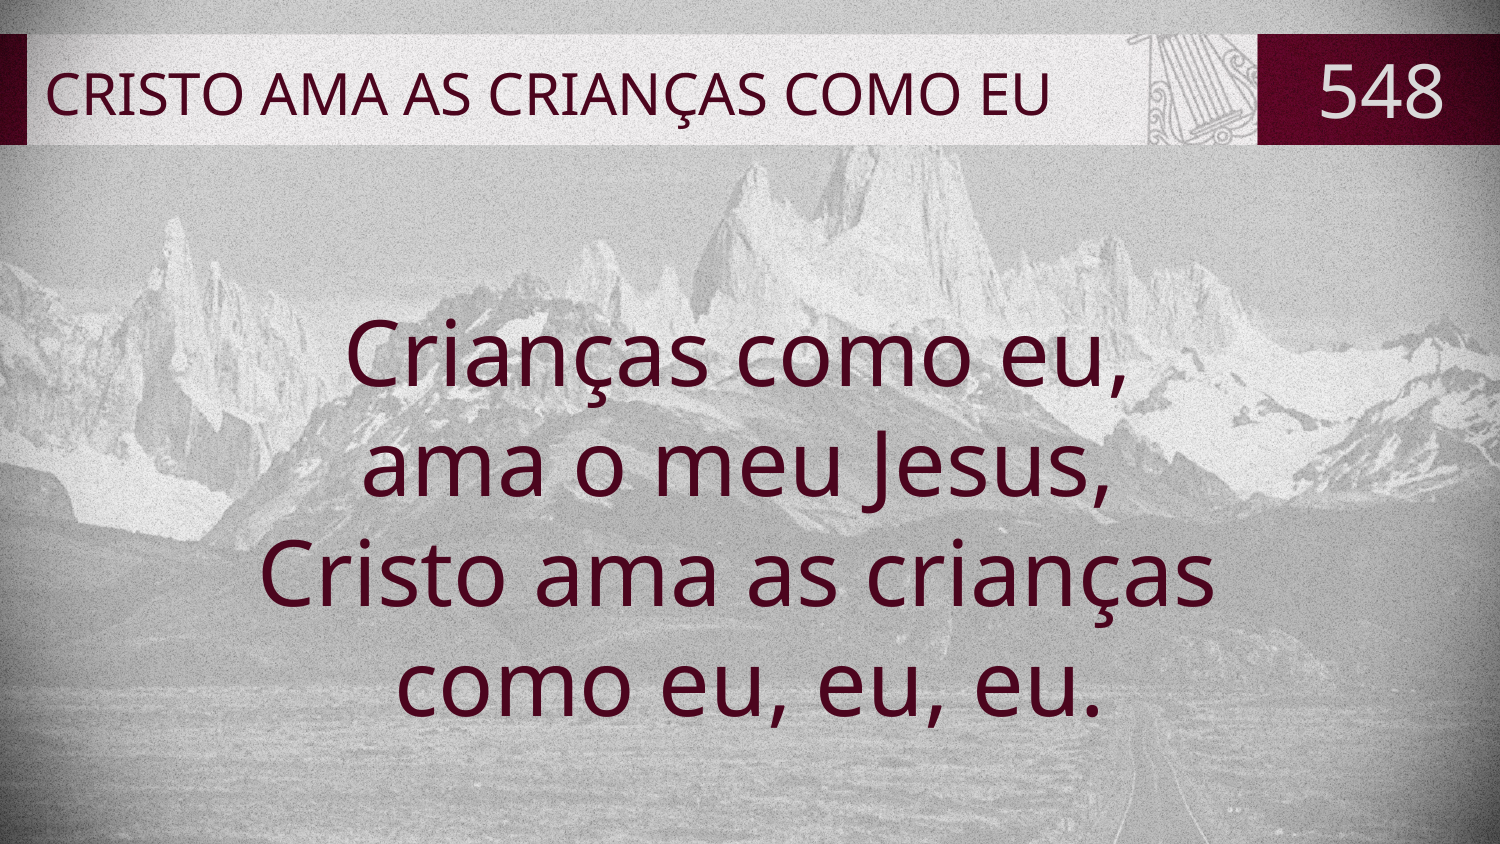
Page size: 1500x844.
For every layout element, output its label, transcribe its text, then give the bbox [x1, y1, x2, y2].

list 548 [1281, 36, 1483, 143]
title CRISTO AMA AS CRIANÇAS COMO EU [29, 33, 1258, 151]
picture [0, 0, 1500, 185]
list Crianças como eu, ama o meu Jesus, Cristo ama as crianças como eu, eu, eu. [0, 185, 1500, 844]
